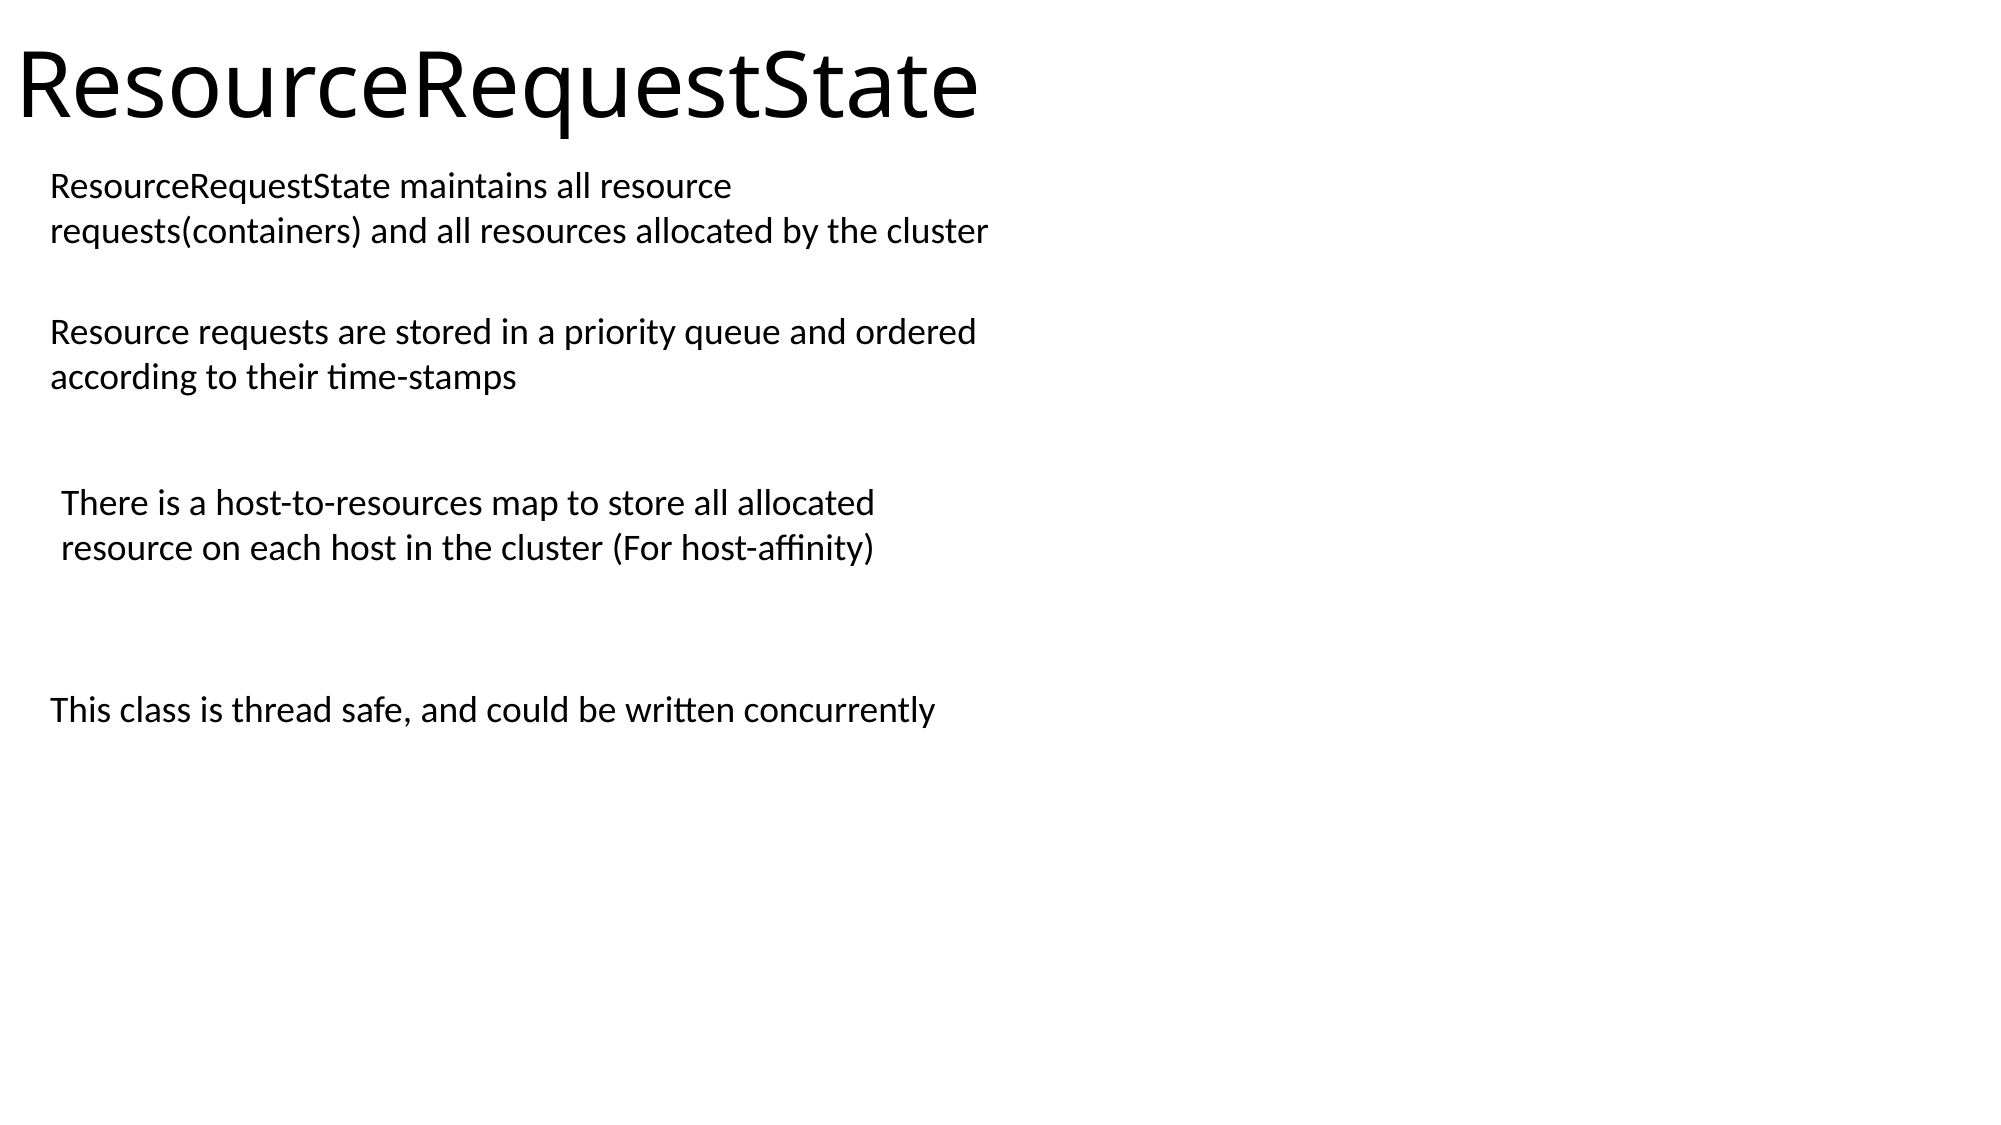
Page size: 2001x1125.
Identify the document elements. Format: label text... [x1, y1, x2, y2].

text_box ResourceRequestState maintains all resource requests(containers) and all resources allocated by the cluster [35, 154, 1052, 259]
text_box This class is thread safe, and could be written concurrently [35, 678, 980, 738]
text_box There is a host-to-resources map to store all allocated resource on each host in the cluster (For host-affinity) [46, 470, 1008, 576]
text_box Resource requests are stored in a priority queue and ordered according to their time-stamps [35, 299, 1008, 405]
title ResourceRequestState [0, 0, 1725, 197]
